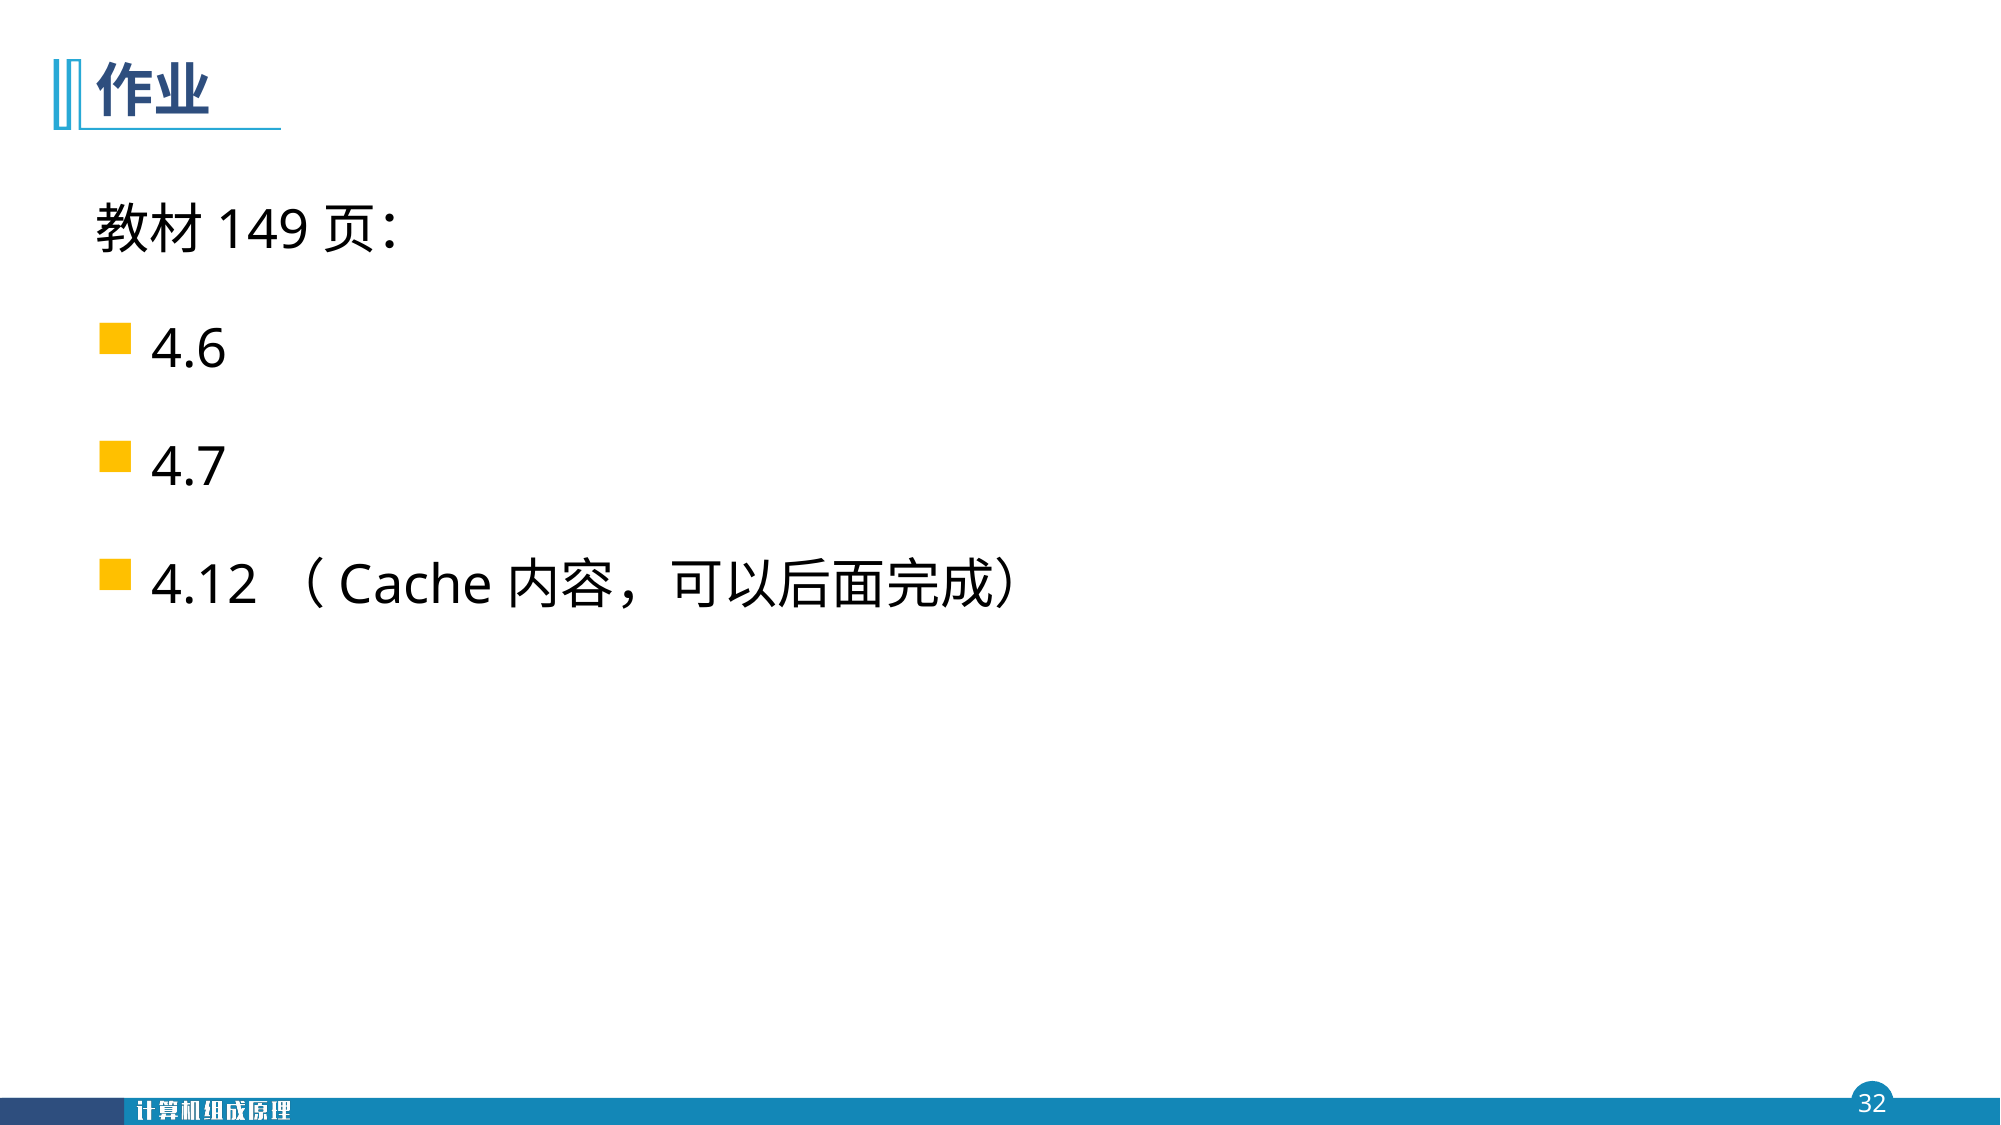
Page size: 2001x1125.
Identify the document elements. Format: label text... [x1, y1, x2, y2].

title 作业 [80, 42, 1805, 144]
list 教材149页： 4.6 4.7 4.12（Cache内容，可以后面完成） [80, 154, 1805, 1080]
